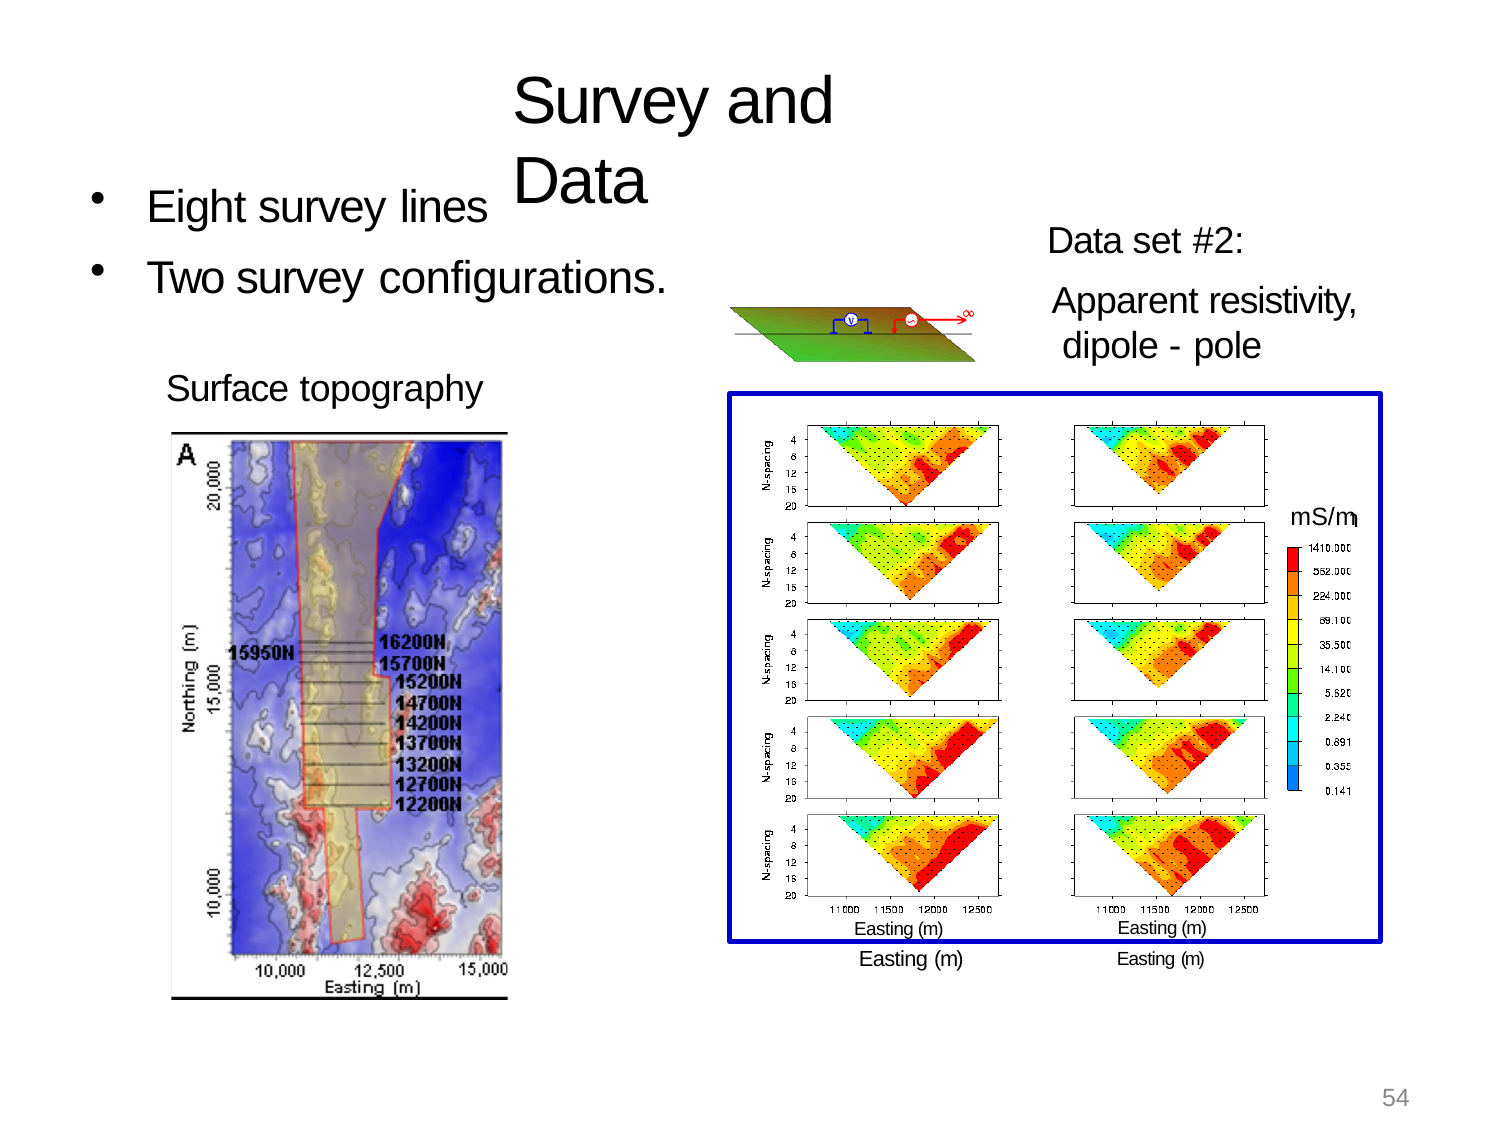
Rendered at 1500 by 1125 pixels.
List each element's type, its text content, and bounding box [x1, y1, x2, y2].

title Survey and Data [510, 54, 990, 245]
text_box Eight survey lines Two survey configurations. [87, 157, 671, 303]
text_box mS/m [1290, 498, 1359, 531]
text_box [729, 307, 976, 362]
slide_number 54 [1377, 1055, 1414, 1125]
text_box Easting (m) [1117, 913, 1209, 939]
text_box Surface topography [163, 361, 488, 409]
text_box mS/m Easting (m) Easting (m) [859, 942, 1359, 973]
text_box Data set #2: Apparent resistivity, dipole - pole [1044, 198, 1365, 366]
text_box [729, 393, 1381, 942]
text_box [171, 432, 508, 1000]
text_box Easting (m) [854, 914, 946, 939]
